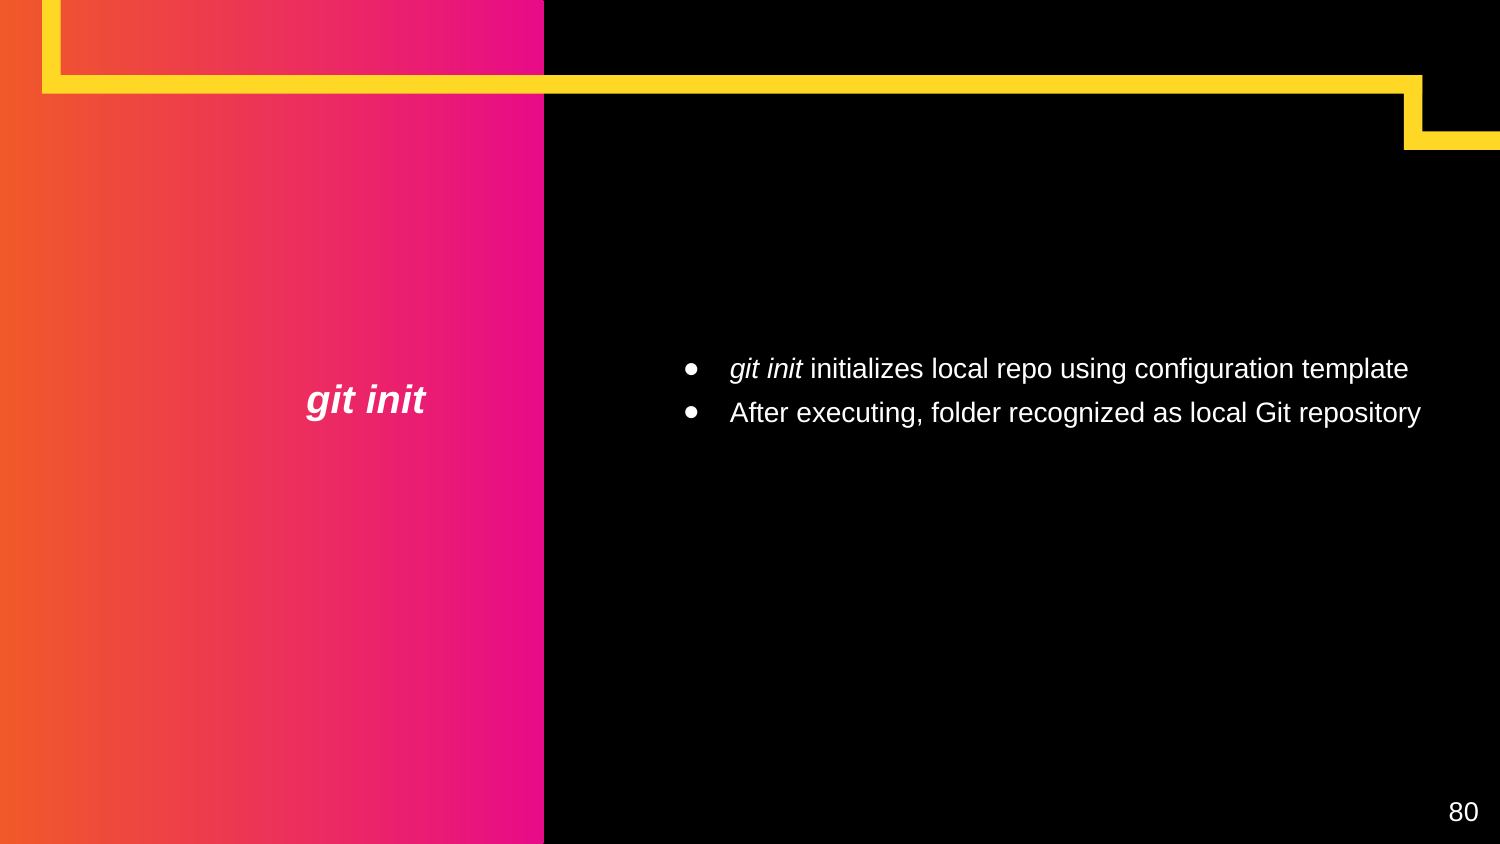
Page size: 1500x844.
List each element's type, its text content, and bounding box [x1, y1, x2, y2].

slide_number 80 [1403, 779, 1494, 844]
title git init [42, 343, 433, 430]
text_box git init initializes local repo using configuration template After executing, folder recognized as local Git repository [654, 343, 1453, 436]
